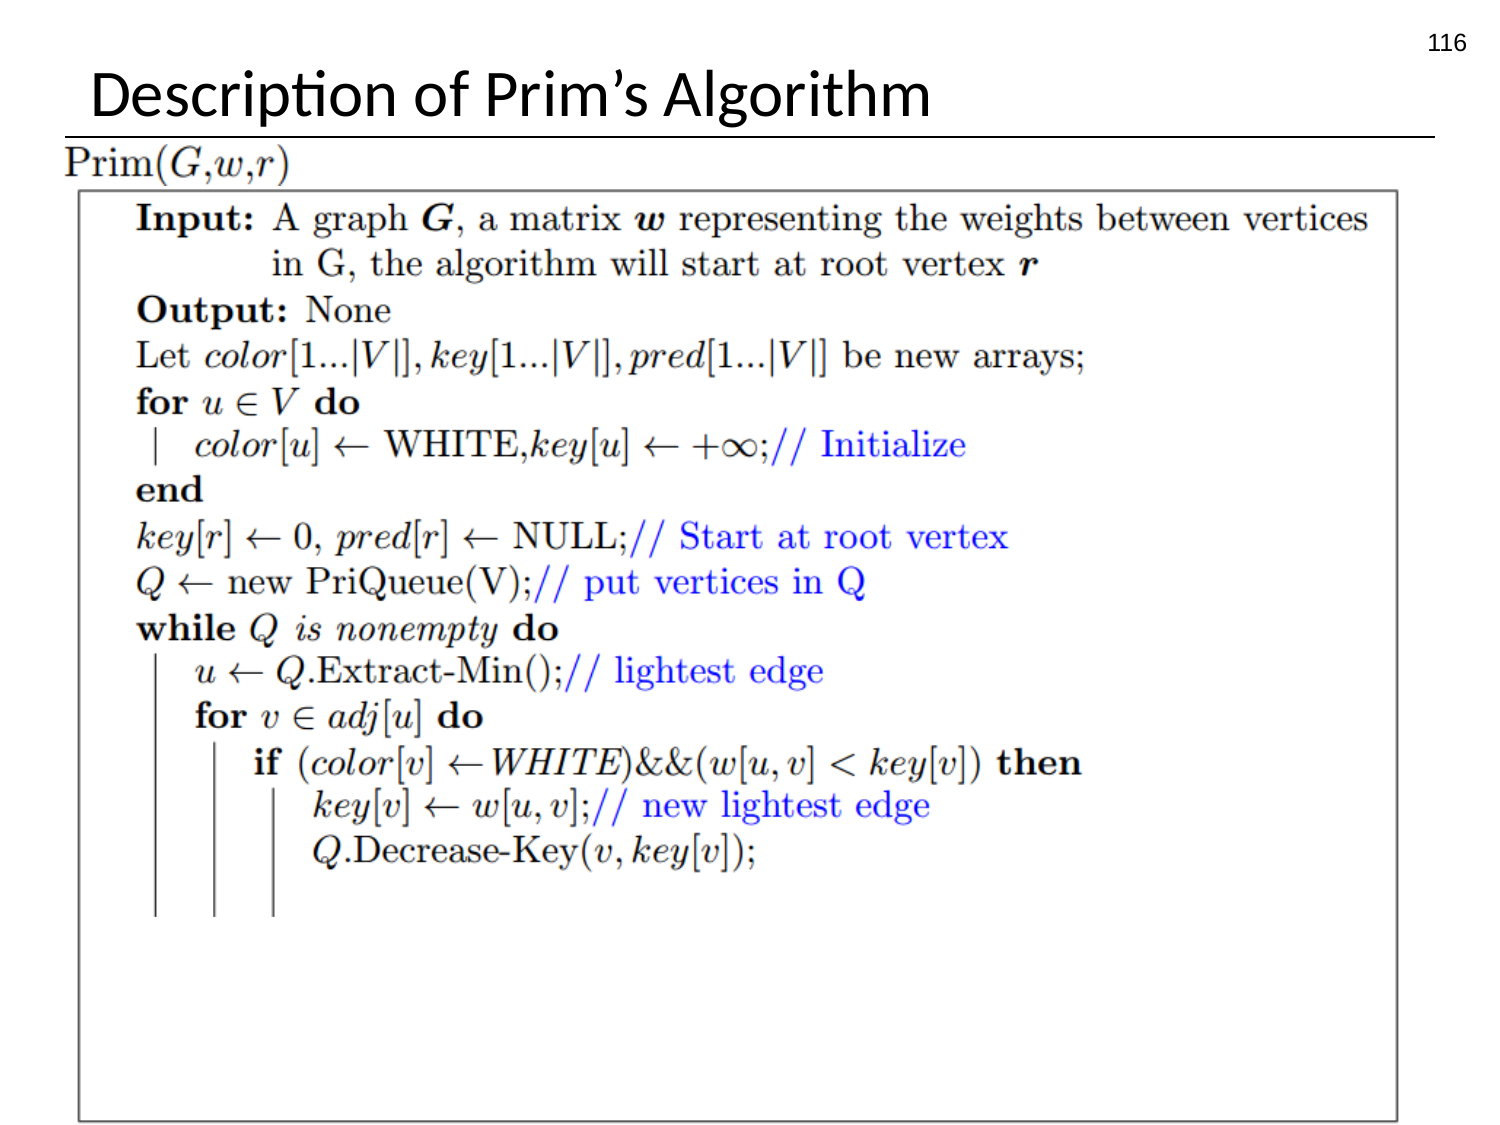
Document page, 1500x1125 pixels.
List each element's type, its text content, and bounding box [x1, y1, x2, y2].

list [74, 188, 1400, 1125]
title Description of Prim’s Algorithm [75, 20, 1425, 138]
slide_number 116 [1131, 18, 1483, 62]
picture [64, 144, 292, 186]
